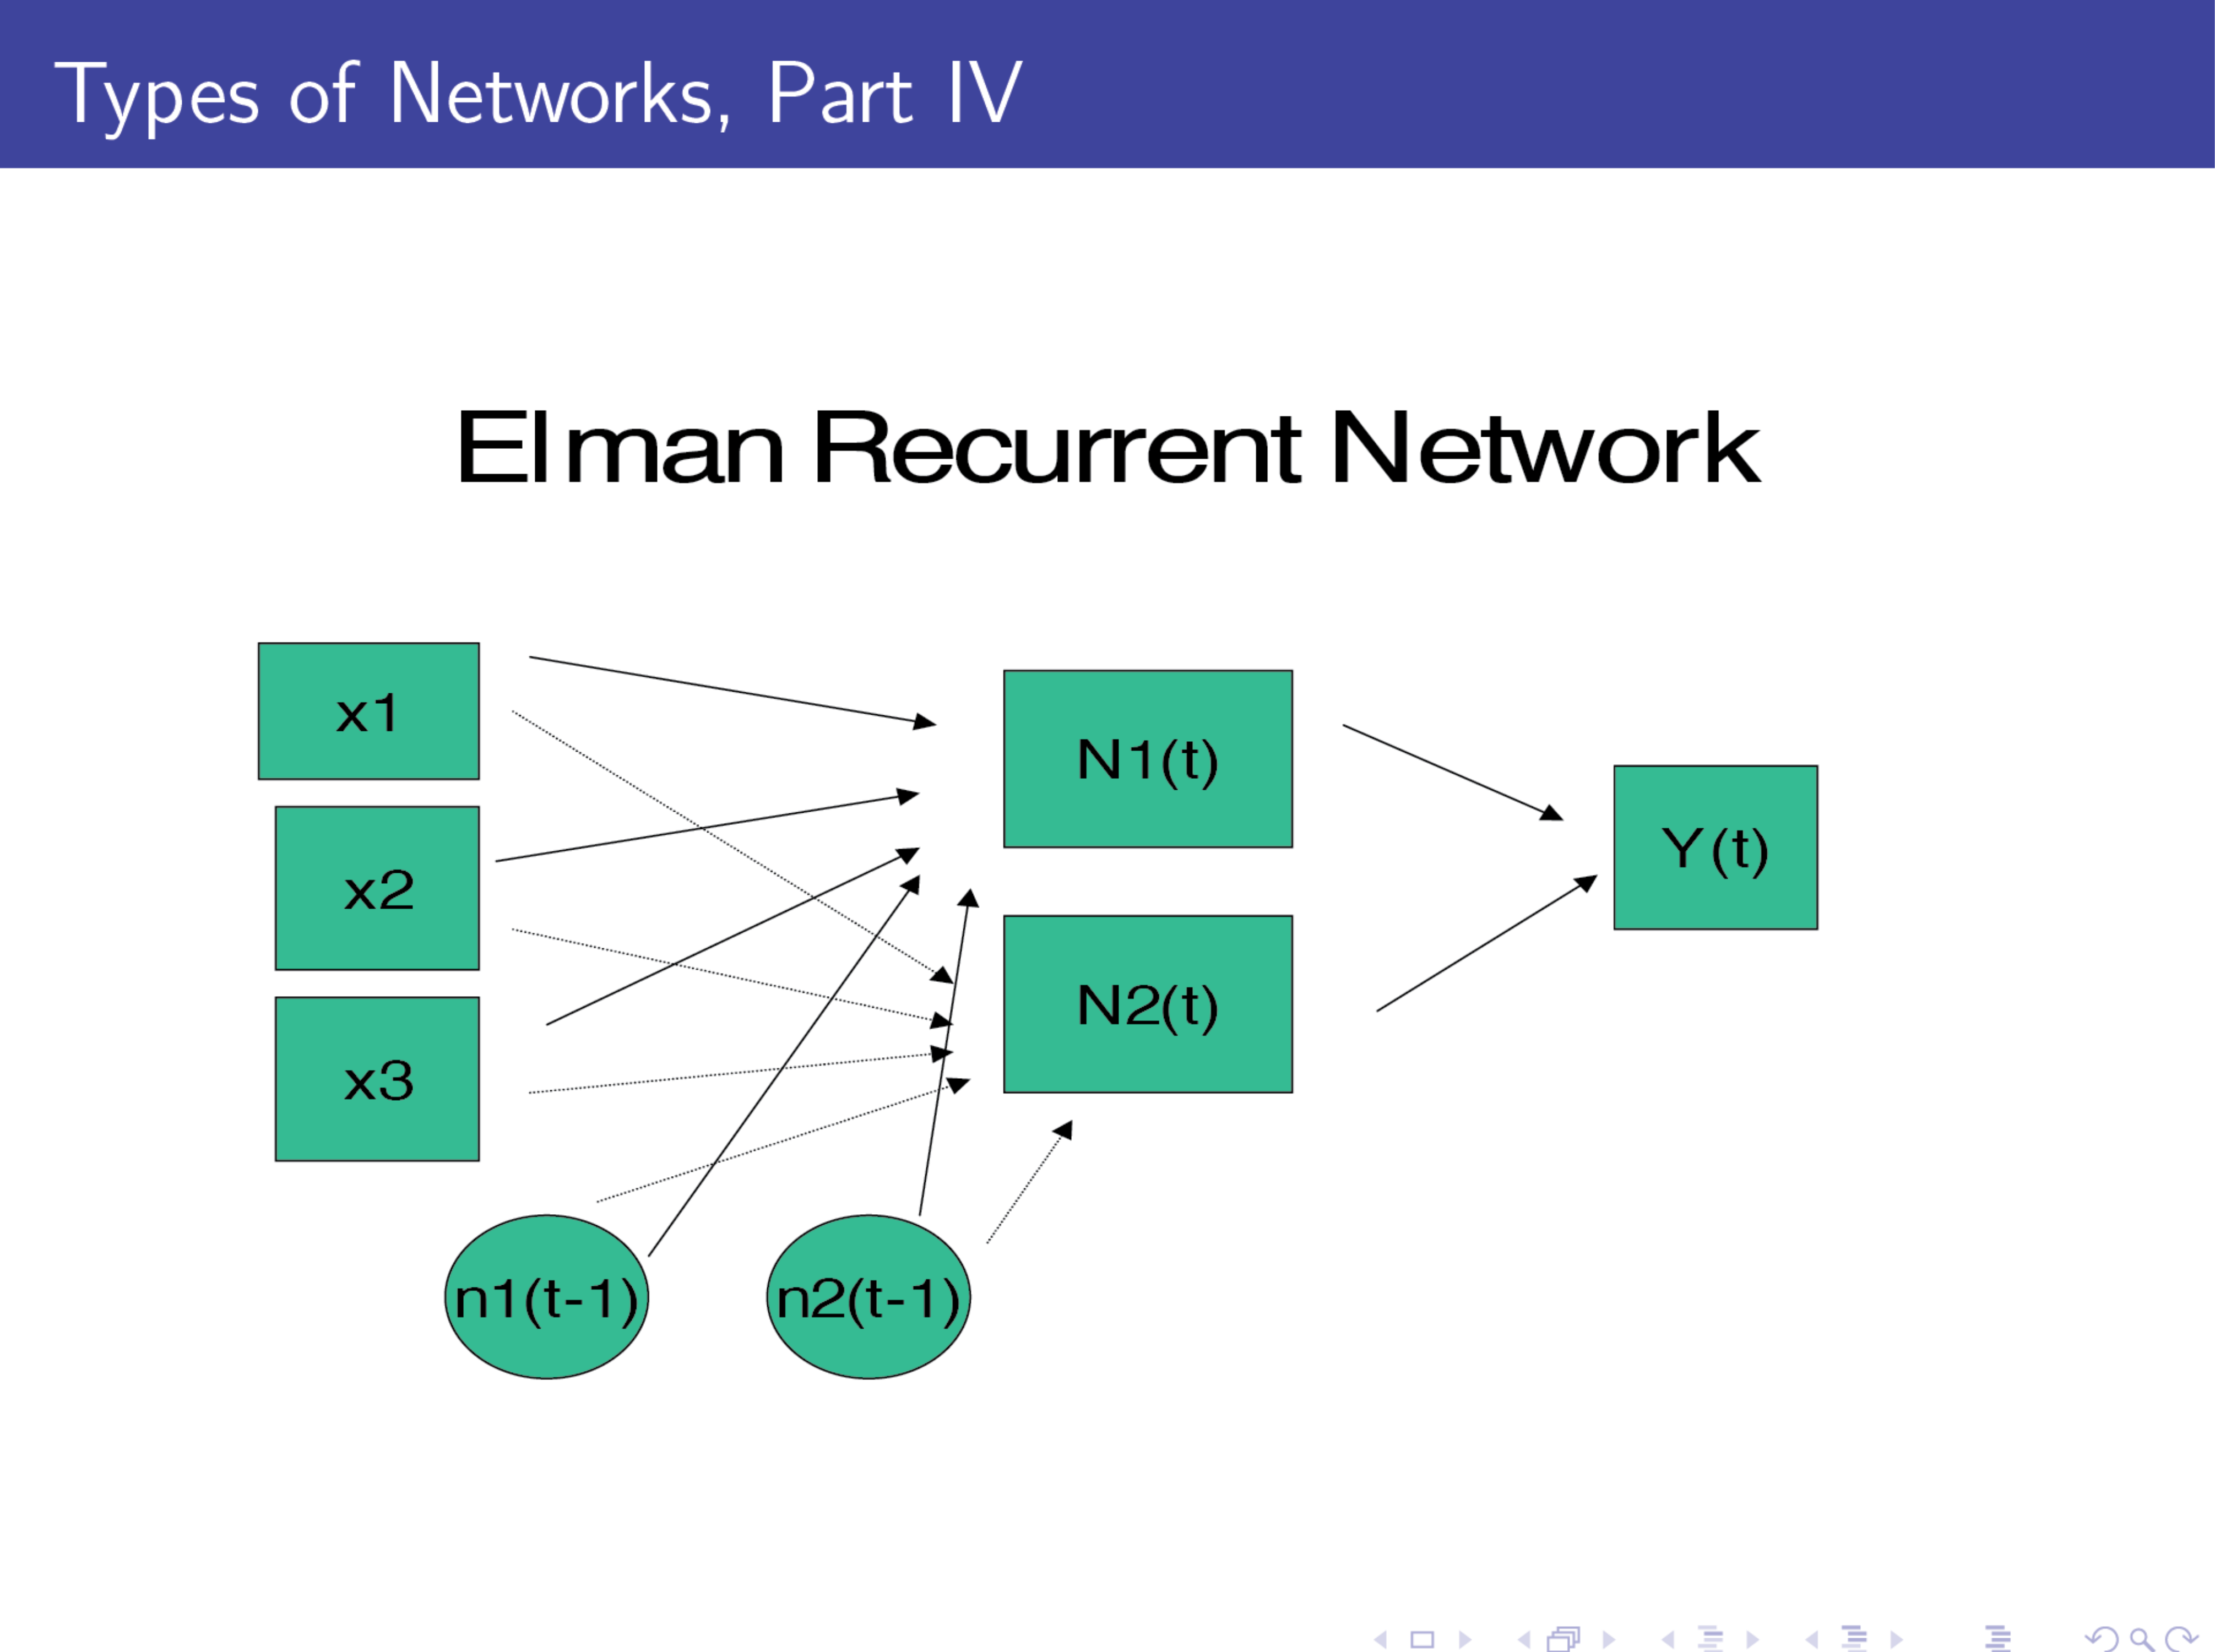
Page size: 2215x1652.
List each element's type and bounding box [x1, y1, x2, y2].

list [0, 0, 2215, 1652]
